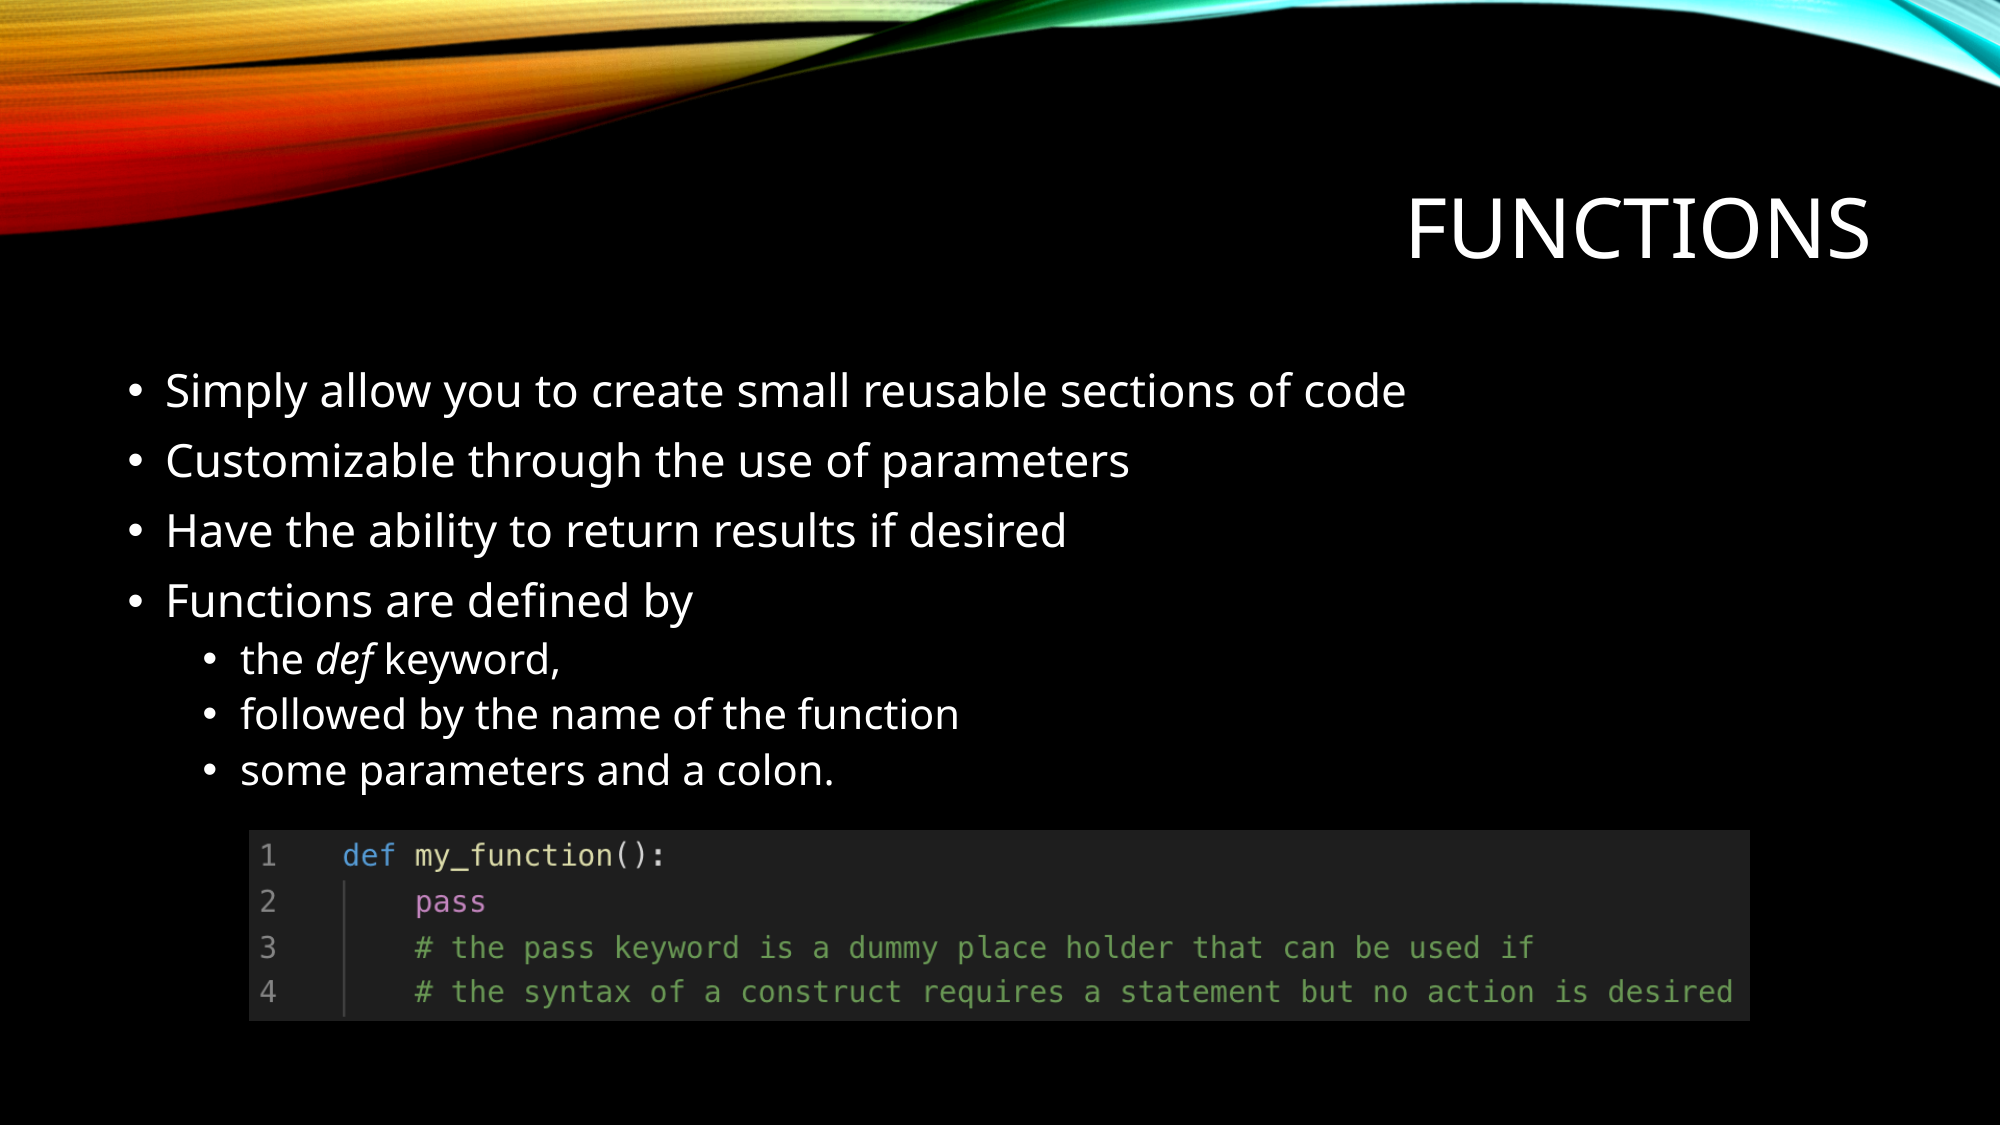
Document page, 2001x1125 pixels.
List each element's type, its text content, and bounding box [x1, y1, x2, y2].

title Functions [474, 125, 1888, 338]
picture [249, 830, 1751, 1021]
list Simply allow you to create small reusable sections of code Customizable through the use of parameters Have the ability to return results if desired Functions are defined by the def keyword, followed by the name of the function some parameters and a colon. [112, 360, 1888, 1021]
picture [0, 0, 2000, 237]
